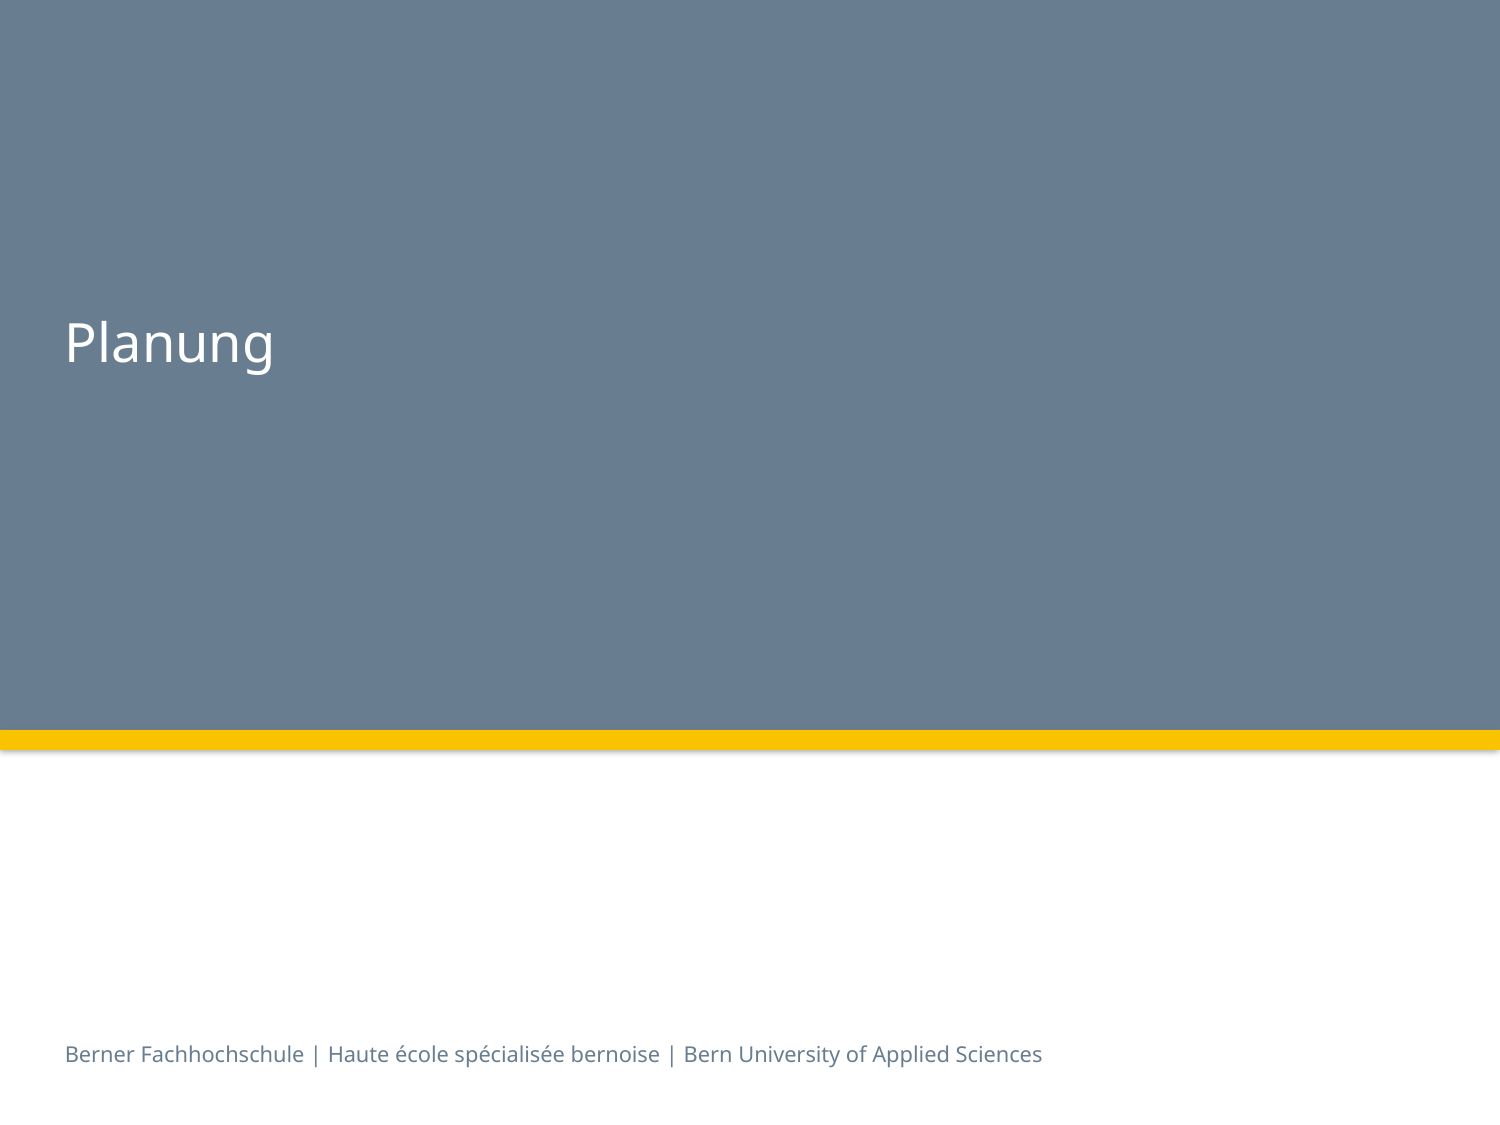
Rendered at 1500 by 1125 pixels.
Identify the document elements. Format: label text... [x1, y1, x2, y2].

title Planung [64, 307, 1436, 393]
